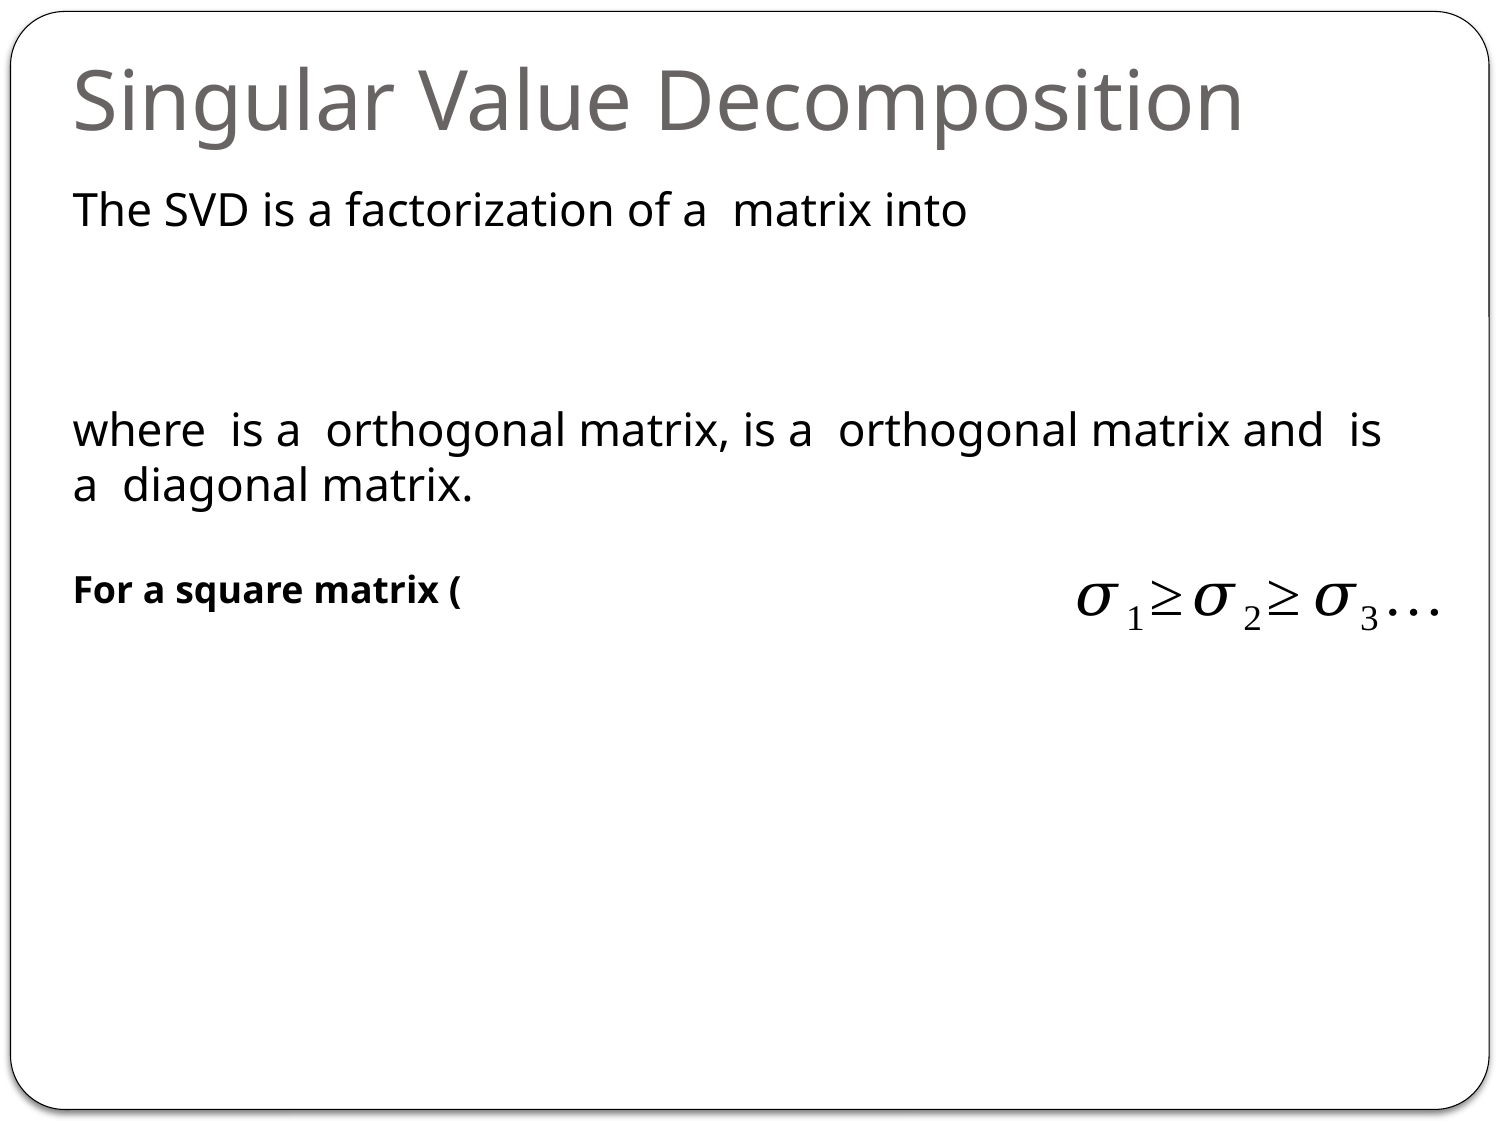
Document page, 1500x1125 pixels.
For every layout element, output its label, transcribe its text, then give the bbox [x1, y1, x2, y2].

text_box Singular Value Decomposition [57, 40, 1400, 155]
